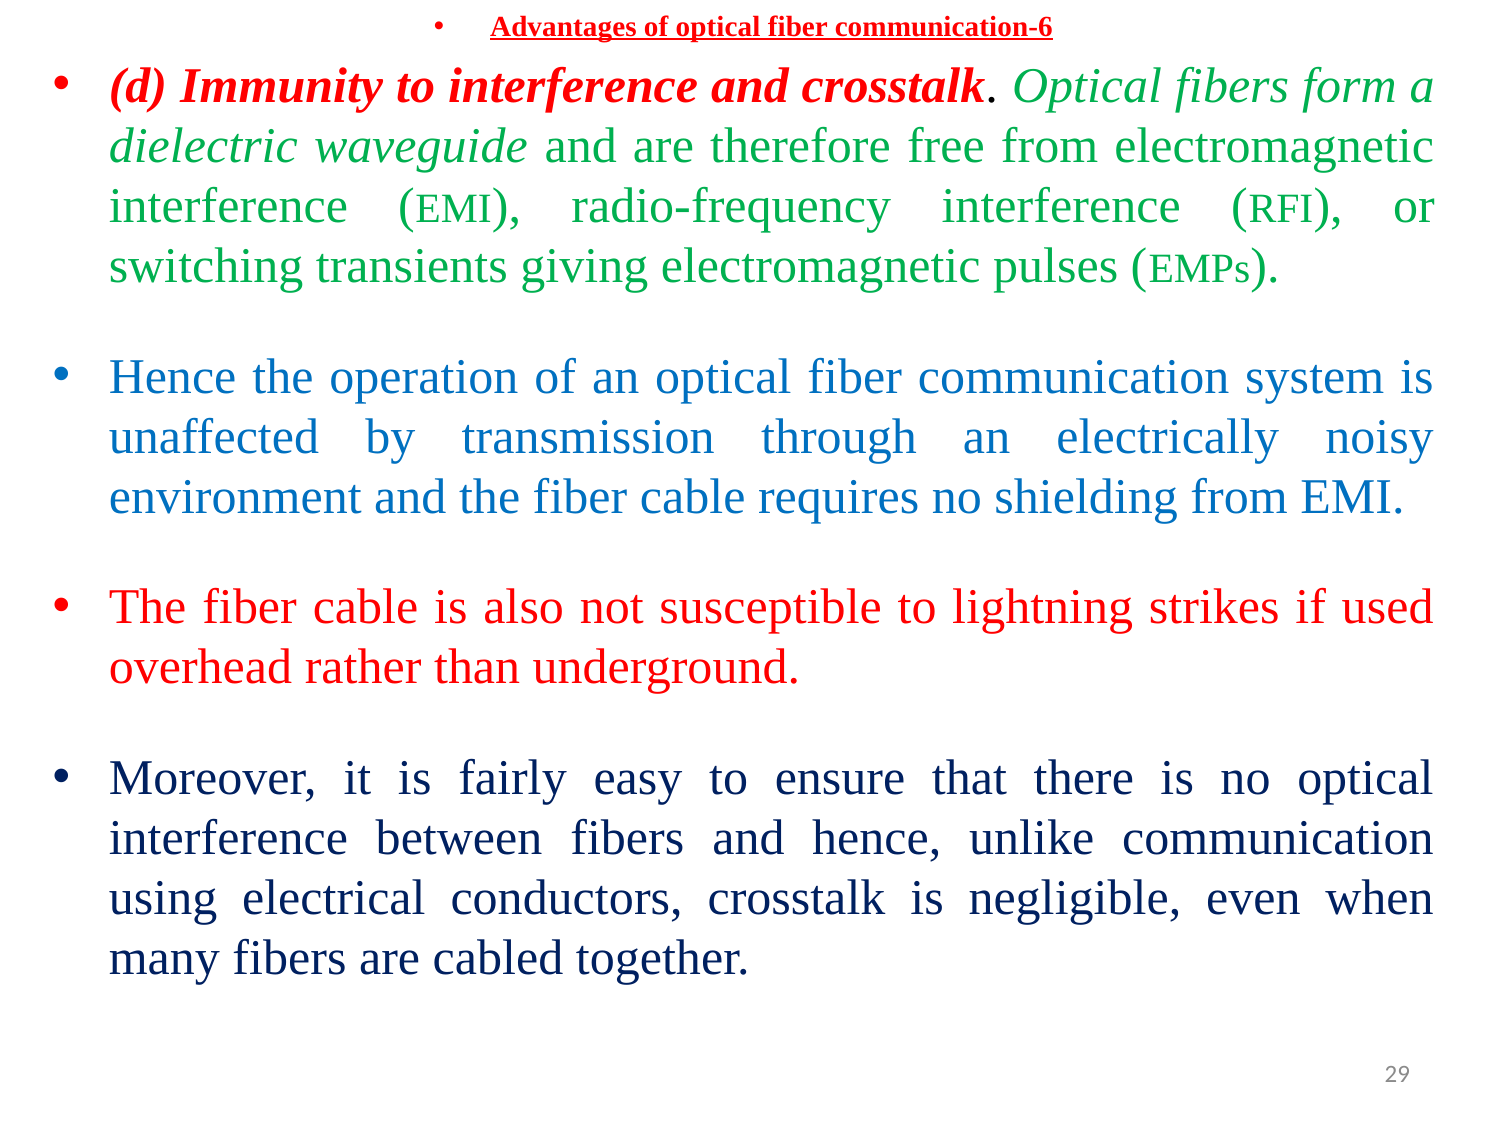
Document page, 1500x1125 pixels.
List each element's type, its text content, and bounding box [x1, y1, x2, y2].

slide_number 29 [1074, 1042, 1425, 1103]
list Advantages of optical fiber communication-6 (d) Immunity to interference and crosstalk. Optical fibers form a dielectric waveguide and are therefore free from electromagnetic interference (EMI), radio-frequency interference (RFI), or switching transients giving electromagnetic pulses (EMPs). Hence the operation of an optical fiber communication system is unaffected by transmission through an electrically noisy environment and the fiber cable requires no shielding from EMI. The fiber cable is also not susceptible to lightning strikes if used overhead rather than underground. Moreover, it is fairly easy to ensure that there is no optical interference between fibers and hence, unlike communication using electrical conductors, crosstalk is negligible, even when many fibers are cabled together. [37, 0, 1450, 1125]
